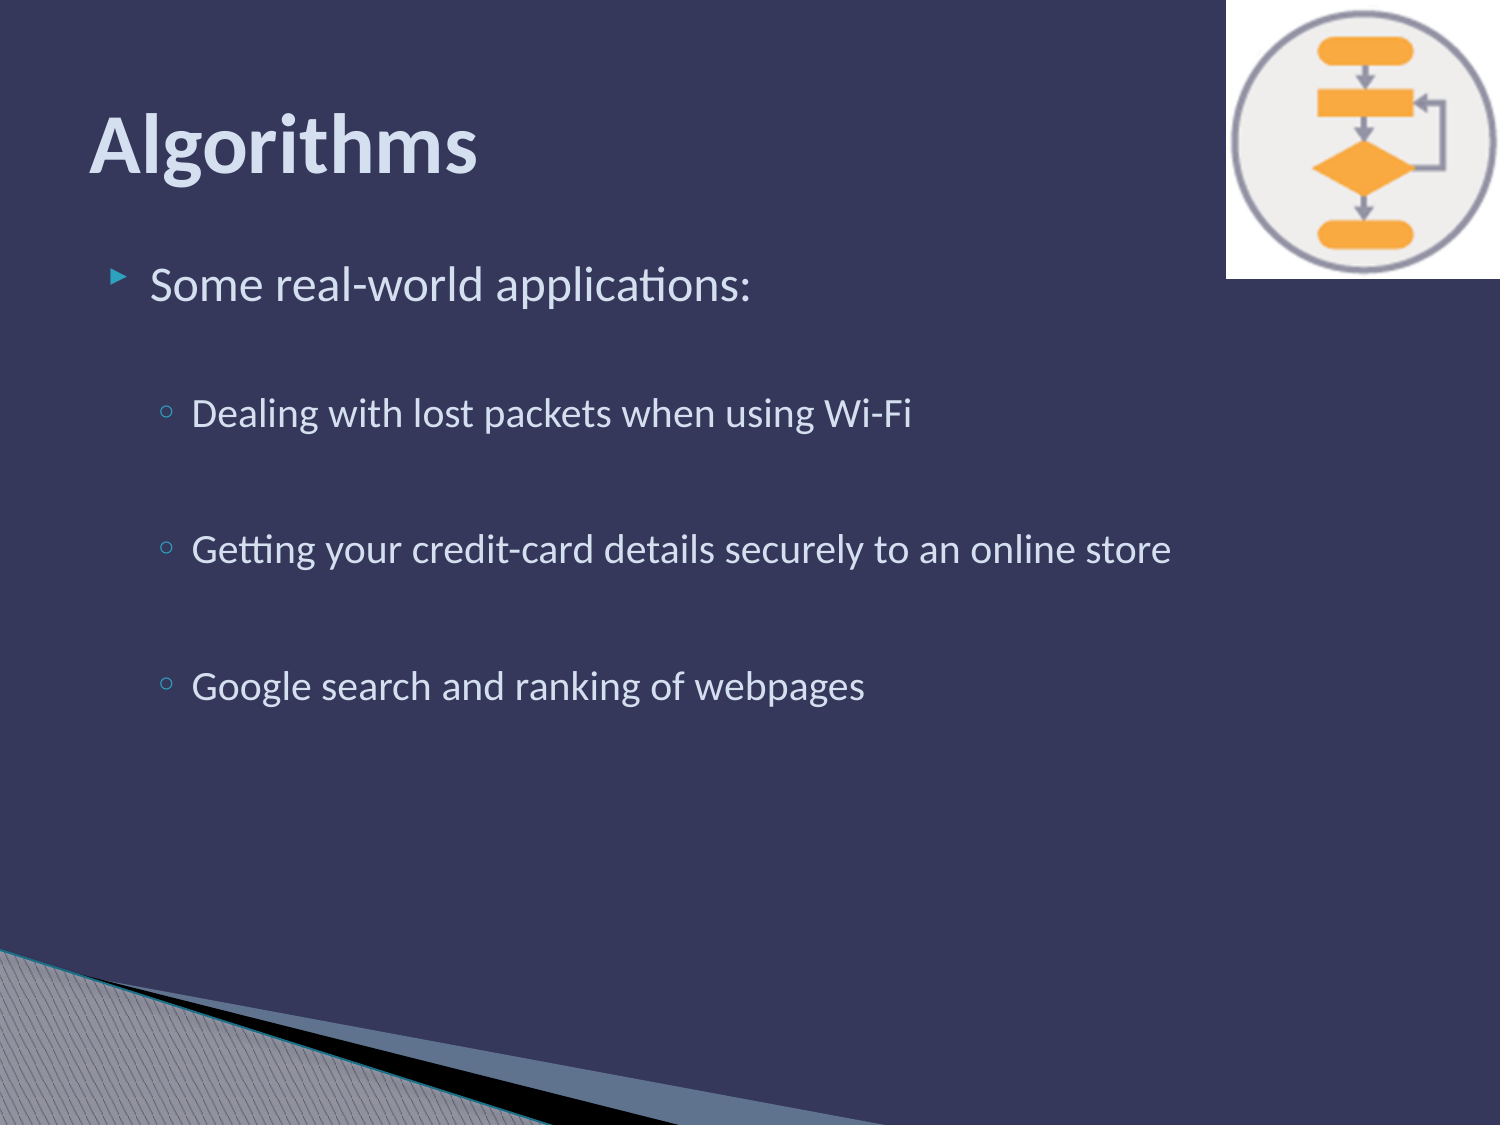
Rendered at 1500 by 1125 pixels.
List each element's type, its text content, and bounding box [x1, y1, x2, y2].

title Algorithms [75, 45, 1220, 233]
picture [1226, 0, 1500, 280]
list Some real-world applications: Dealing with lost packets when using Wi-Fi Getting your credit-card details securely to an online store Google search and ranking of webpages [75, 243, 1412, 986]
